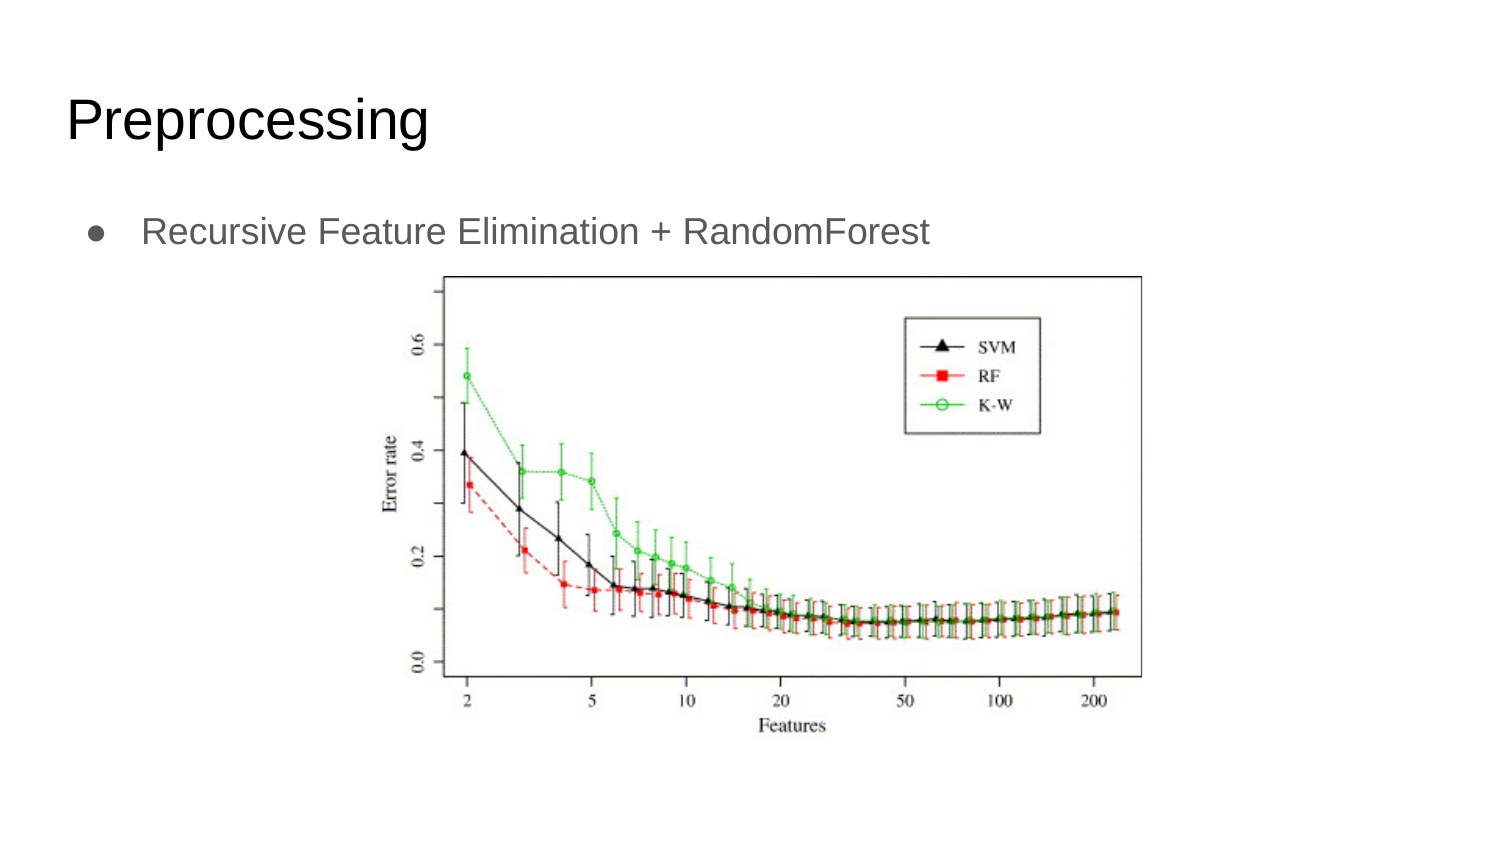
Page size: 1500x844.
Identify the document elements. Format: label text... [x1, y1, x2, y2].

picture [377, 276, 1143, 758]
list Recursive Feature Elimination + RandomForest [51, 189, 1449, 750]
title Preprocessing [51, 72, 1449, 167]
